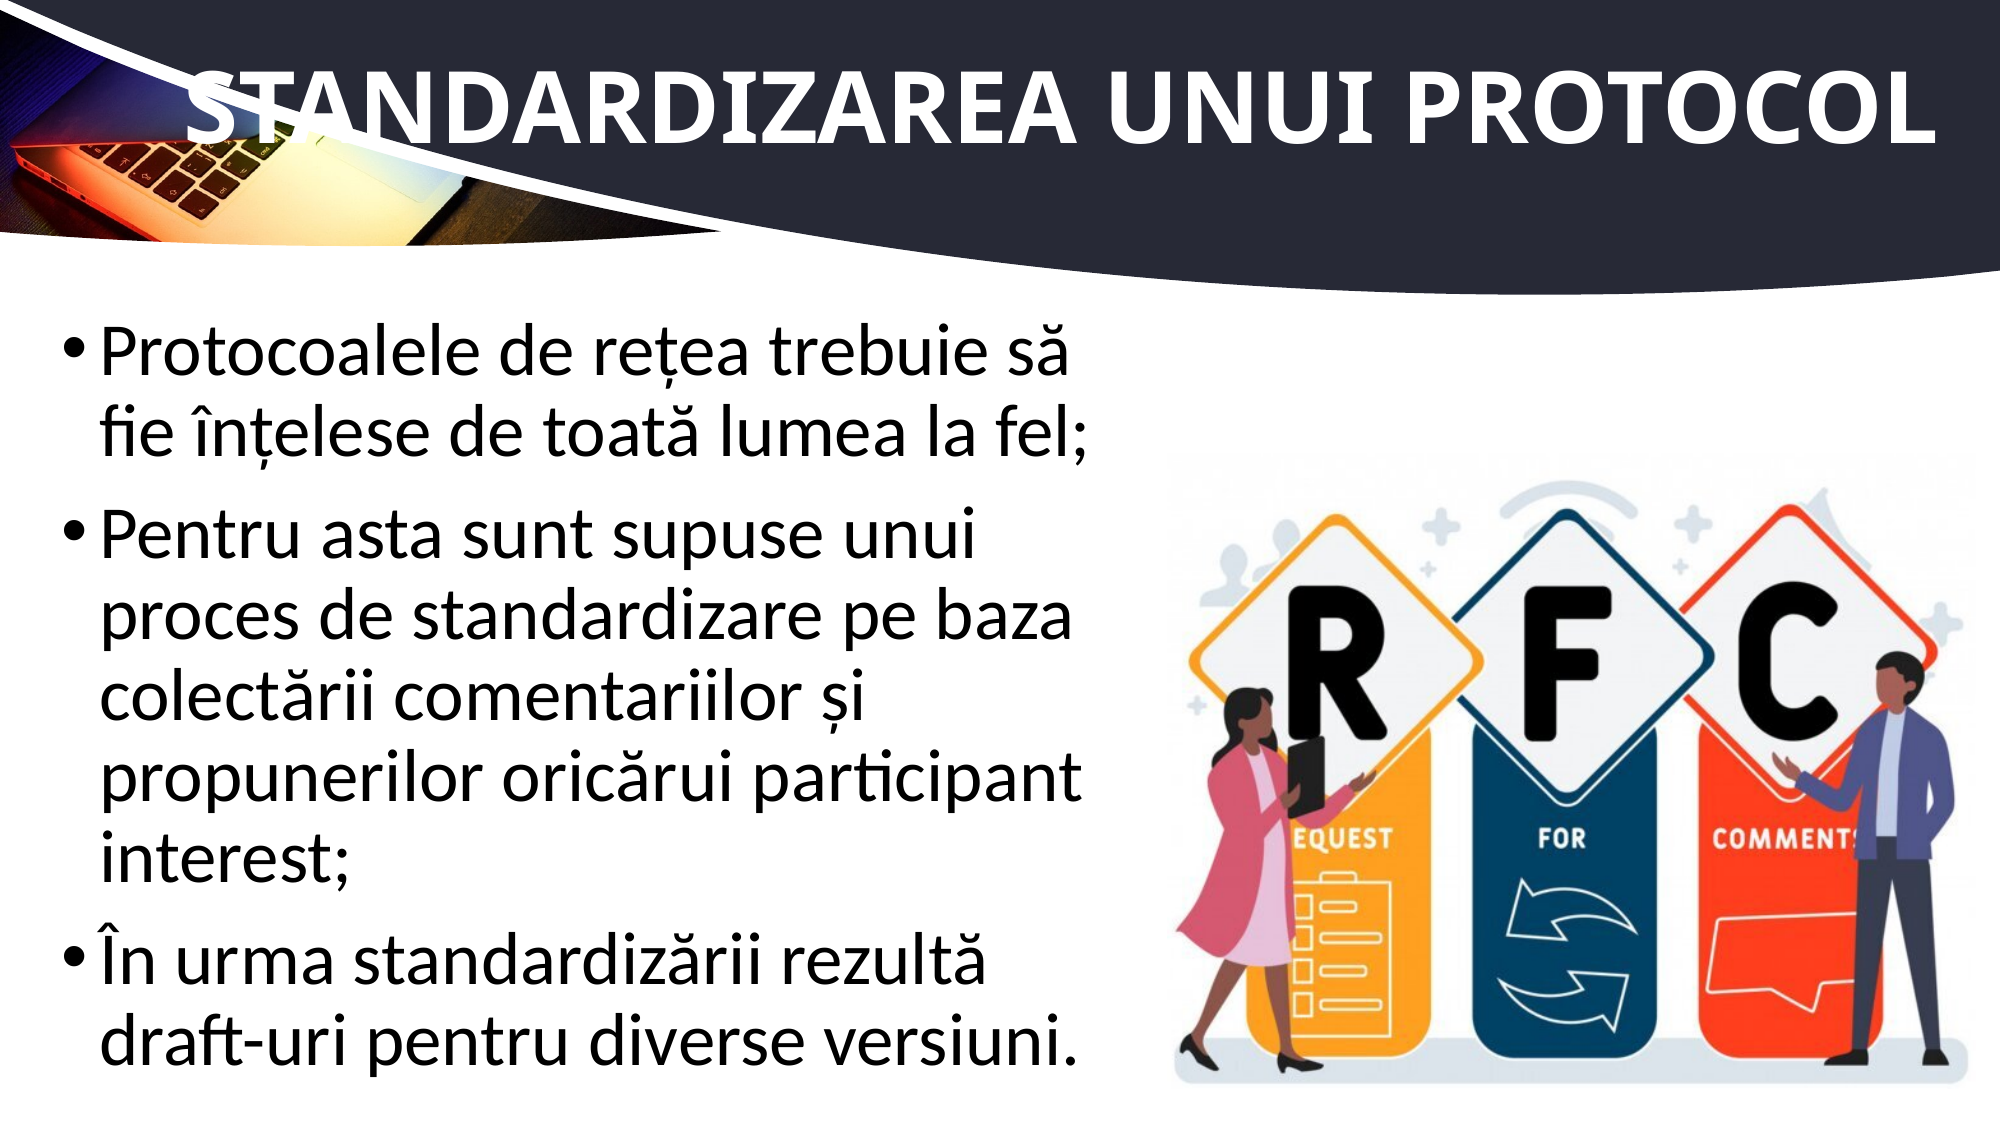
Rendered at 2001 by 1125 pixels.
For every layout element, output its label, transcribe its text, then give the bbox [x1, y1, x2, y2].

list Protocoalele de rețea trebuie să fie înțelese de toată lumea la fel; Pentru asta sunt supuse unui proces de standardizare pe baza colectării comentariilor și propunerilor oricărui participant interest; În urma standardizării rezultă draft-uri pentru diverse versiuni. [46, 303, 1147, 1125]
picture [1166, 453, 1976, 1089]
title Standardizarea unui protocol [137, 2, 2000, 220]
picture [0, 9, 722, 247]
